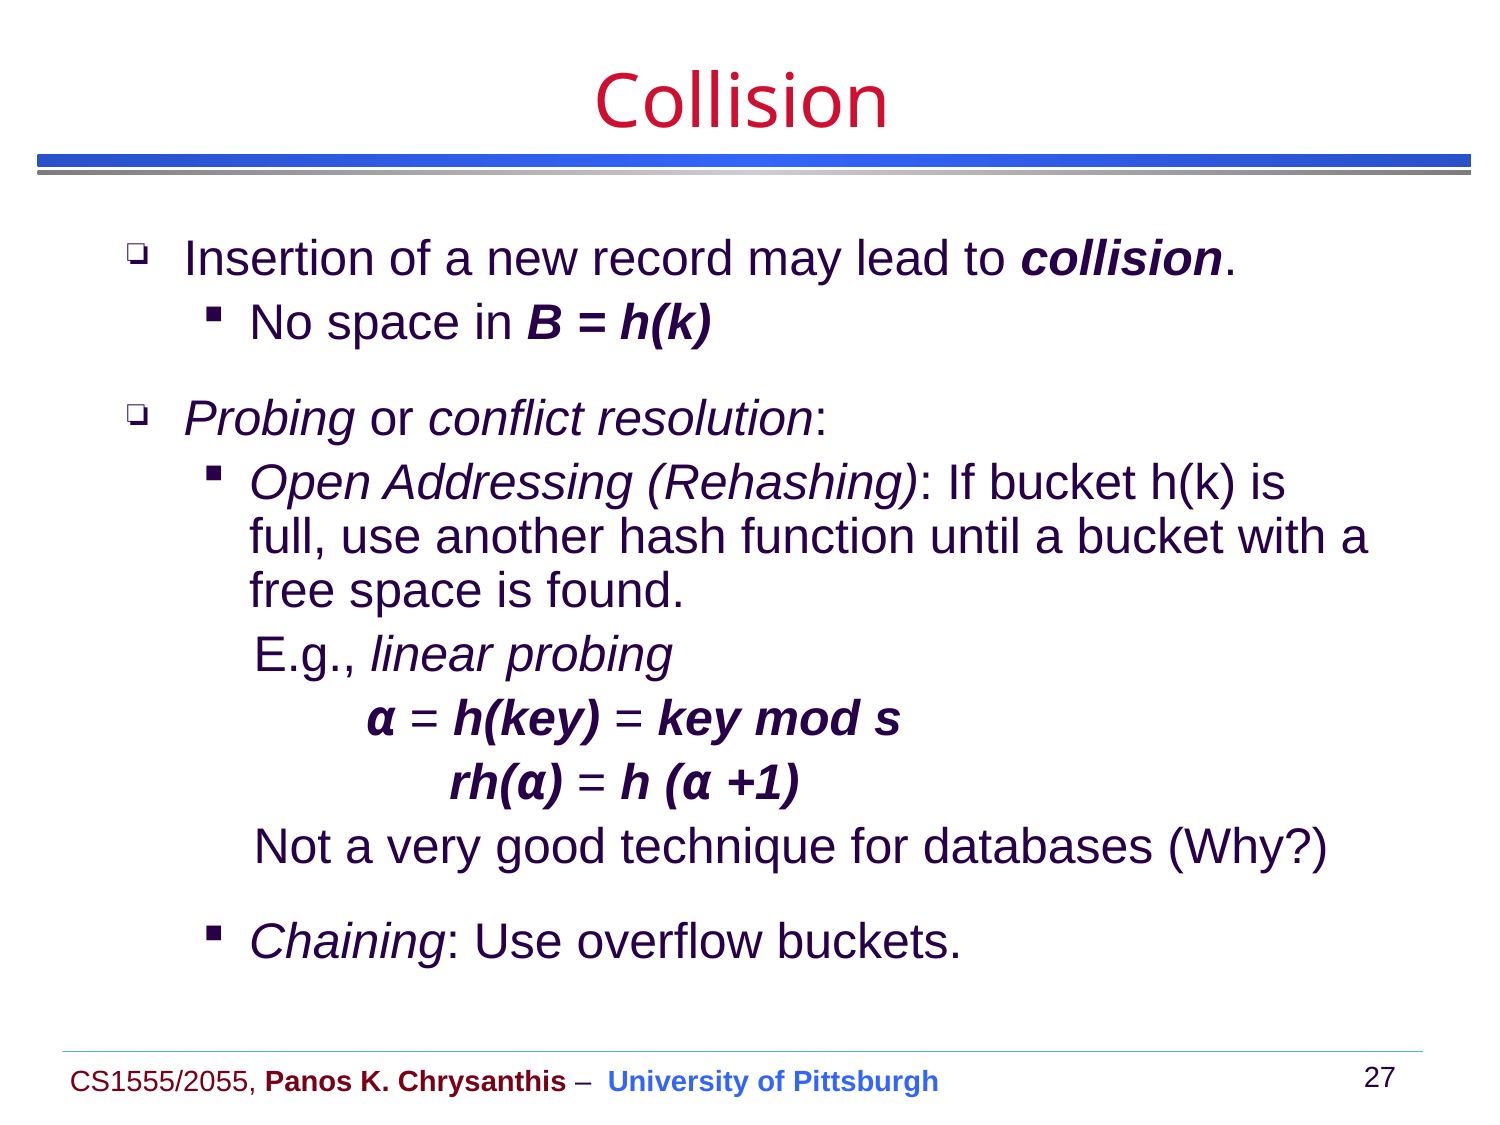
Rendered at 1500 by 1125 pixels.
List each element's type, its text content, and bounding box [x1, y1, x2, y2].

text_box [138, 154, 143, 166]
list Insertion of a new record may lead to collision. No space in B = h(k) Probing or conflict resolution: Open Addressing (Rehashing): If bucket h(k) is full, use another hash function until a bucket with a free space is found. E.g., linear probing α = h(key) = key mod s rh(α) = h (α +1) Not a very good technique for databases (Why?) Chaining: Use overflow buckets. [112, 224, 1388, 988]
table_cell [773, 154, 777, 166]
text_box [1258, 154, 1262, 166]
text_box 4 [952, 154, 956, 166]
text_box 4 [407, 154, 412, 166]
text_box 16 [497, 154, 502, 166]
text_box 16 [1090, 154, 1094, 166]
title Collision [0, 62, 1486, 150]
